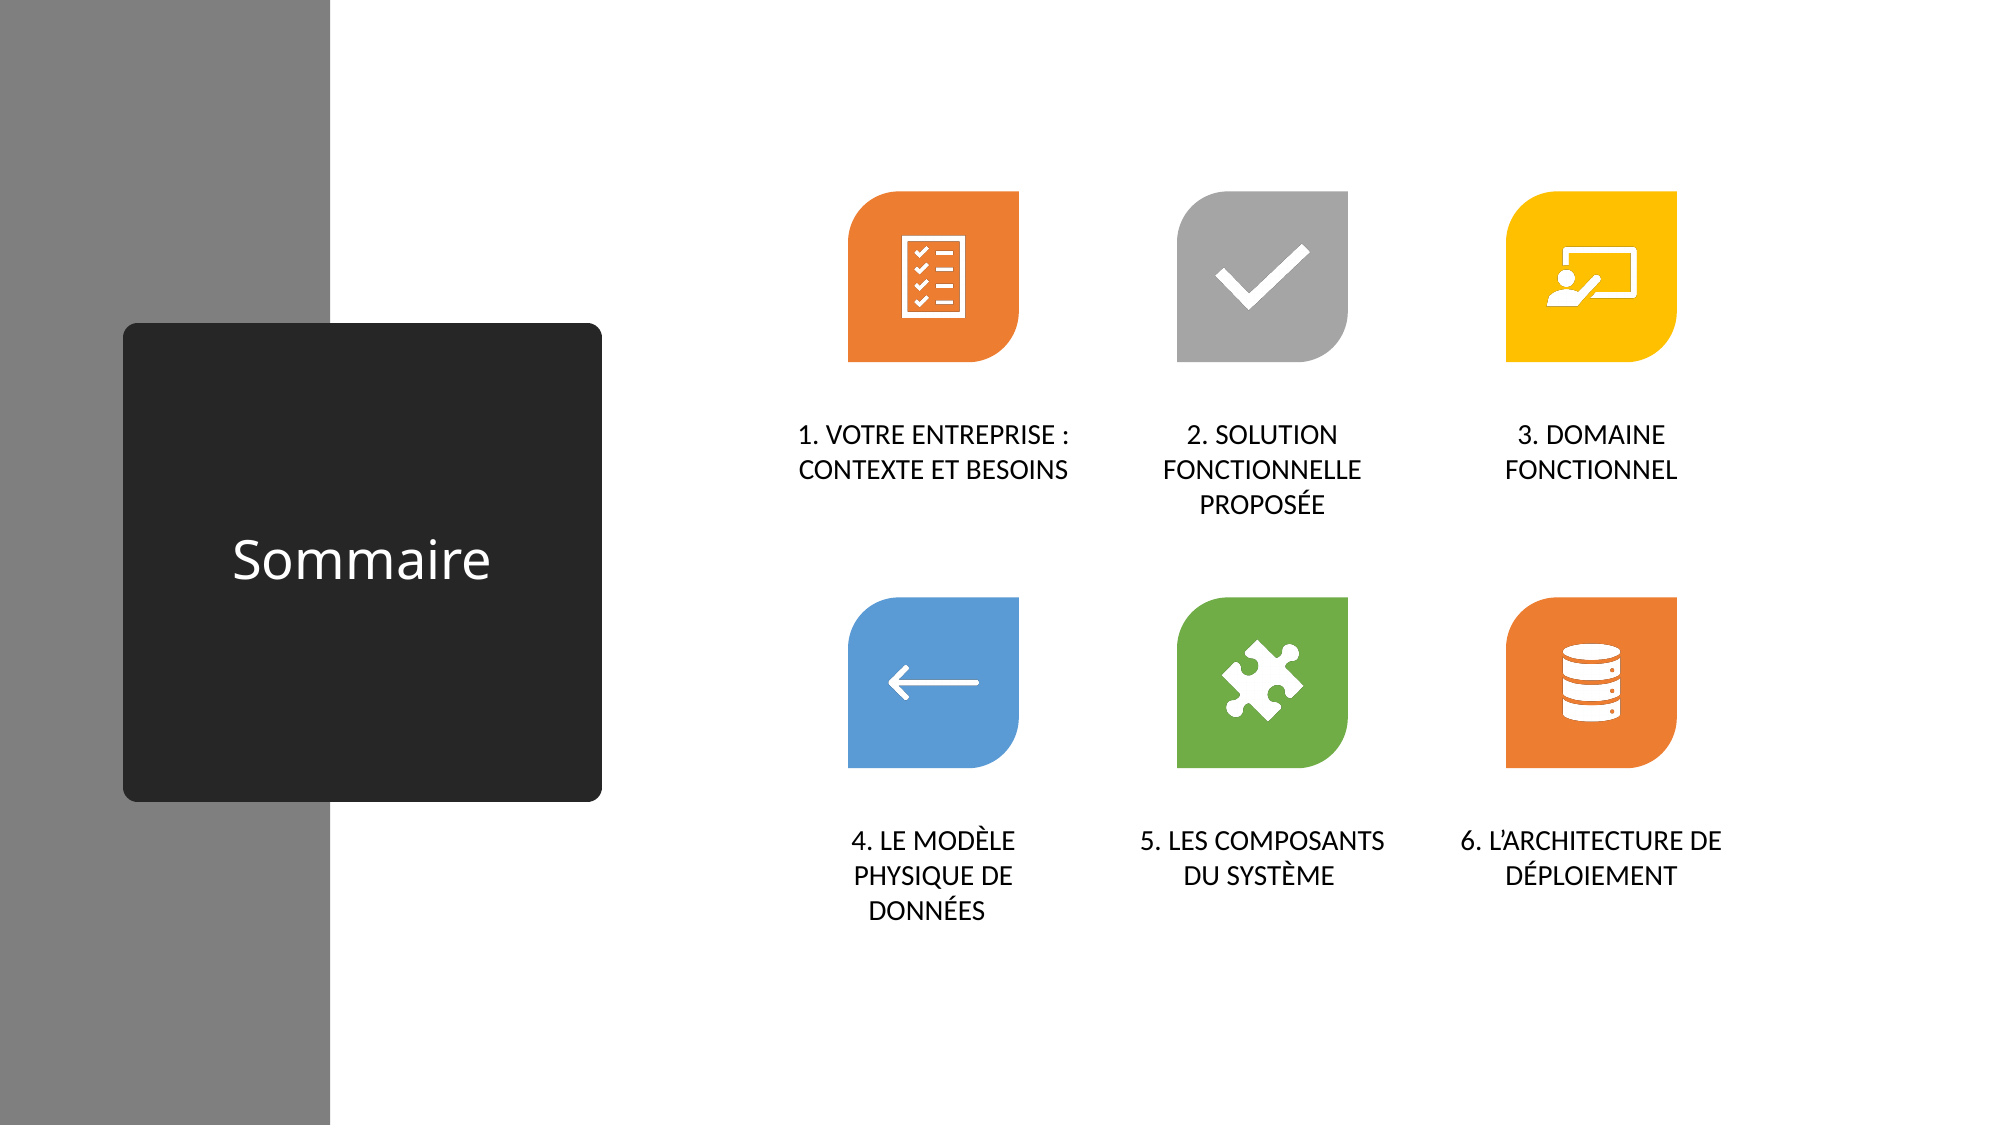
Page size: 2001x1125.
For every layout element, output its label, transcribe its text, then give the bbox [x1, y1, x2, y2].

text_box [0, 0, 331, 1125]
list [662, 191, 1863, 934]
title Sommaire [137, 337, 588, 788]
